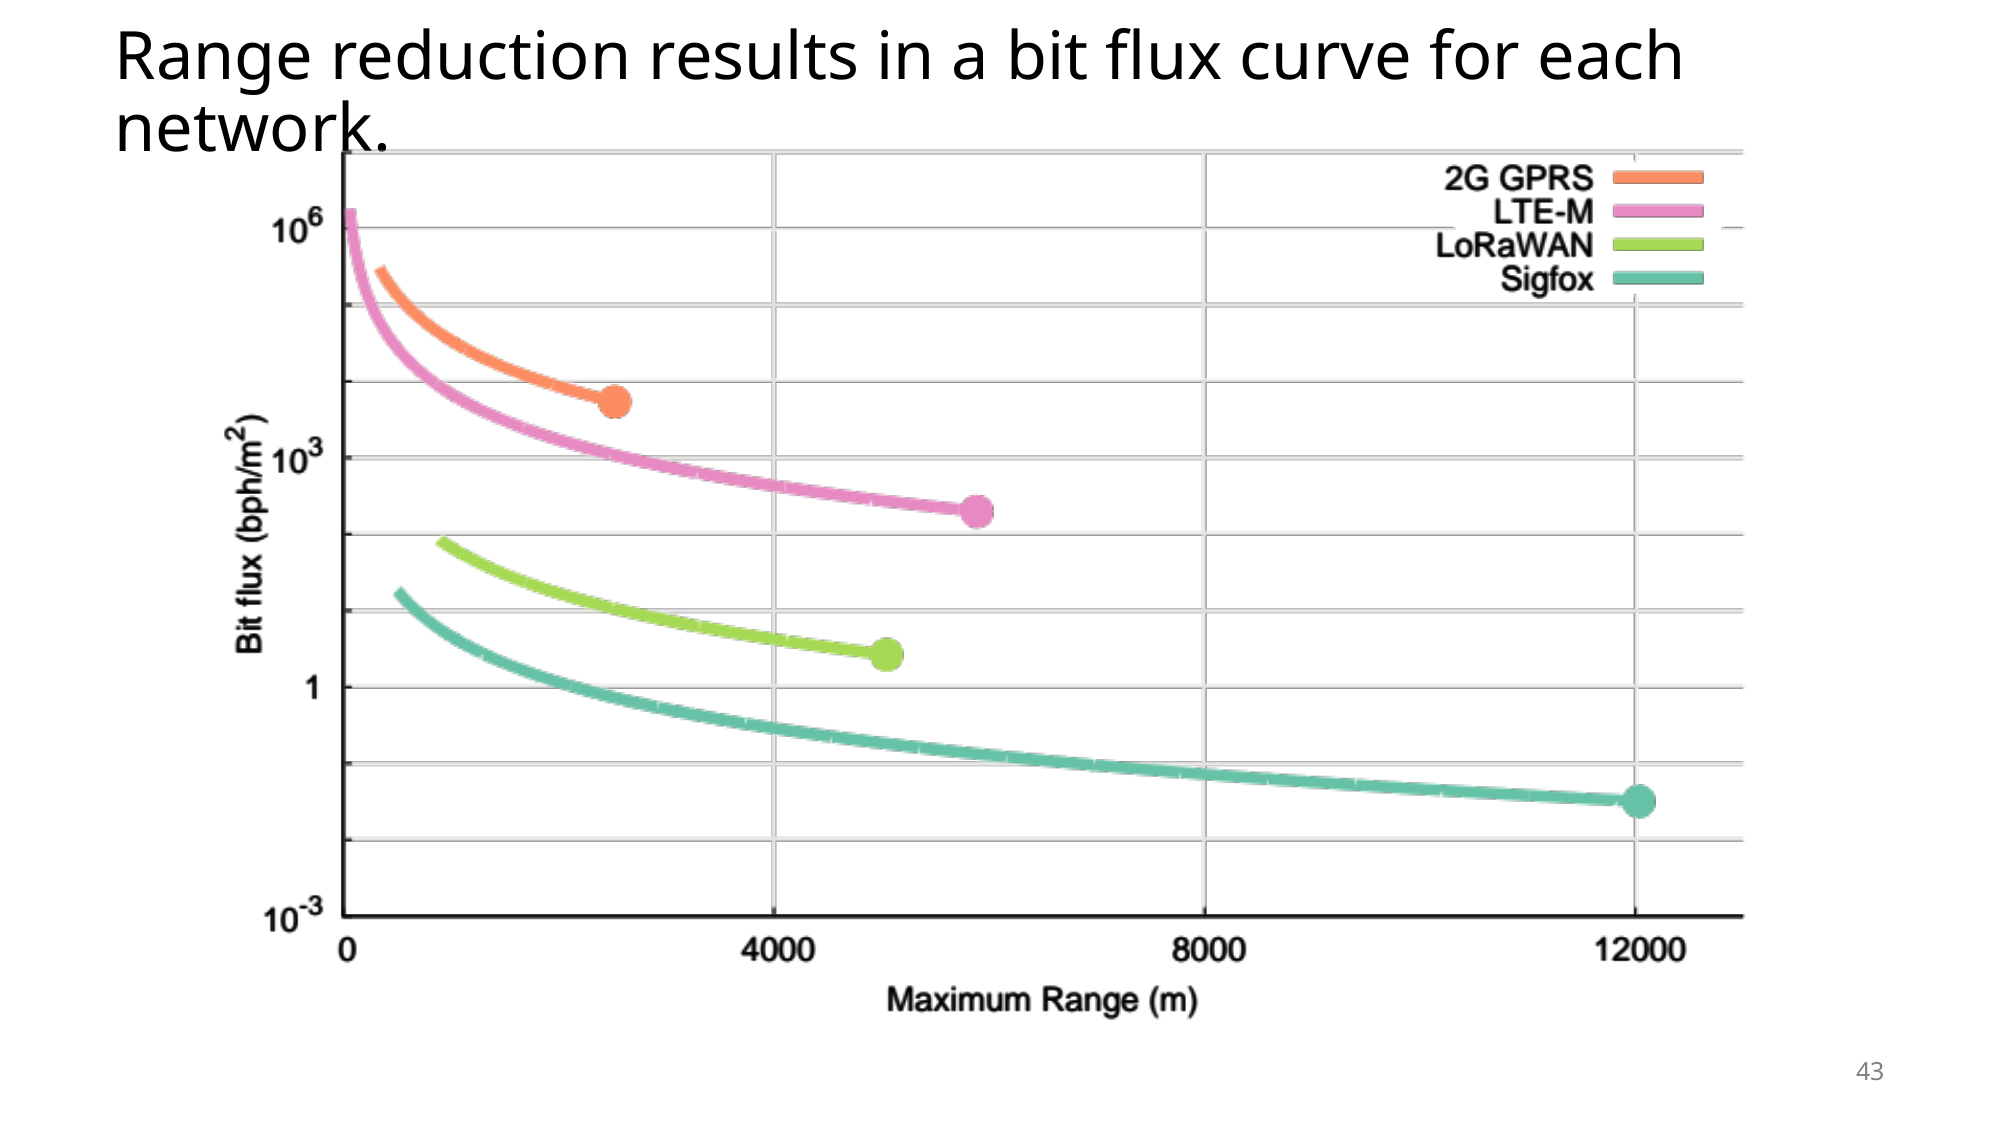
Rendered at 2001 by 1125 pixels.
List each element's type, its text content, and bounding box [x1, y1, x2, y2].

slide_number 43 [1749, 1042, 1900, 1103]
picture [199, 119, 1800, 1020]
title Range reduction results in a bit flux curve for each network. [99, 37, 1900, 150]
